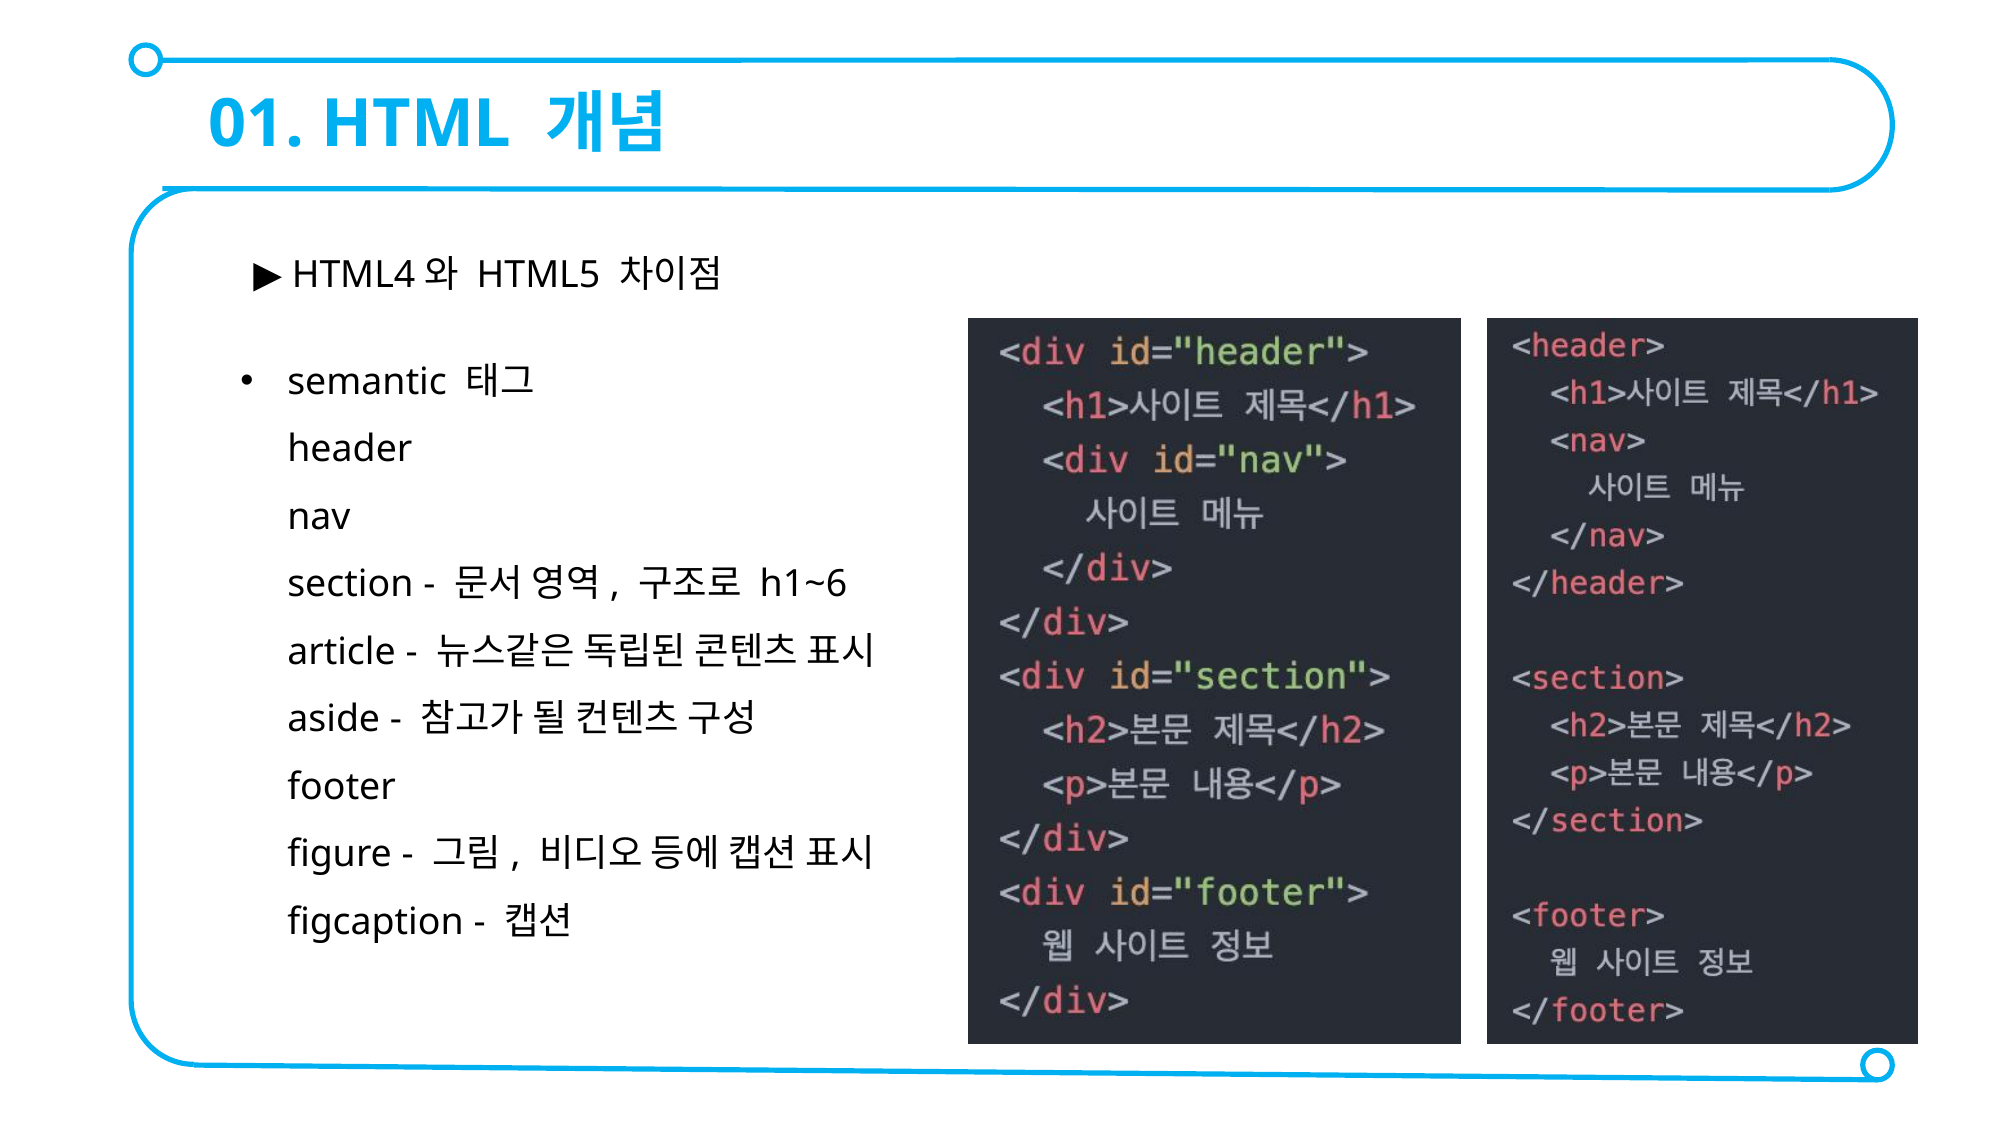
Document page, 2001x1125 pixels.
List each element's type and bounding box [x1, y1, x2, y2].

picture [1487, 317, 1918, 1045]
picture [968, 317, 1461, 1045]
text_box [130, 44, 1893, 1081]
